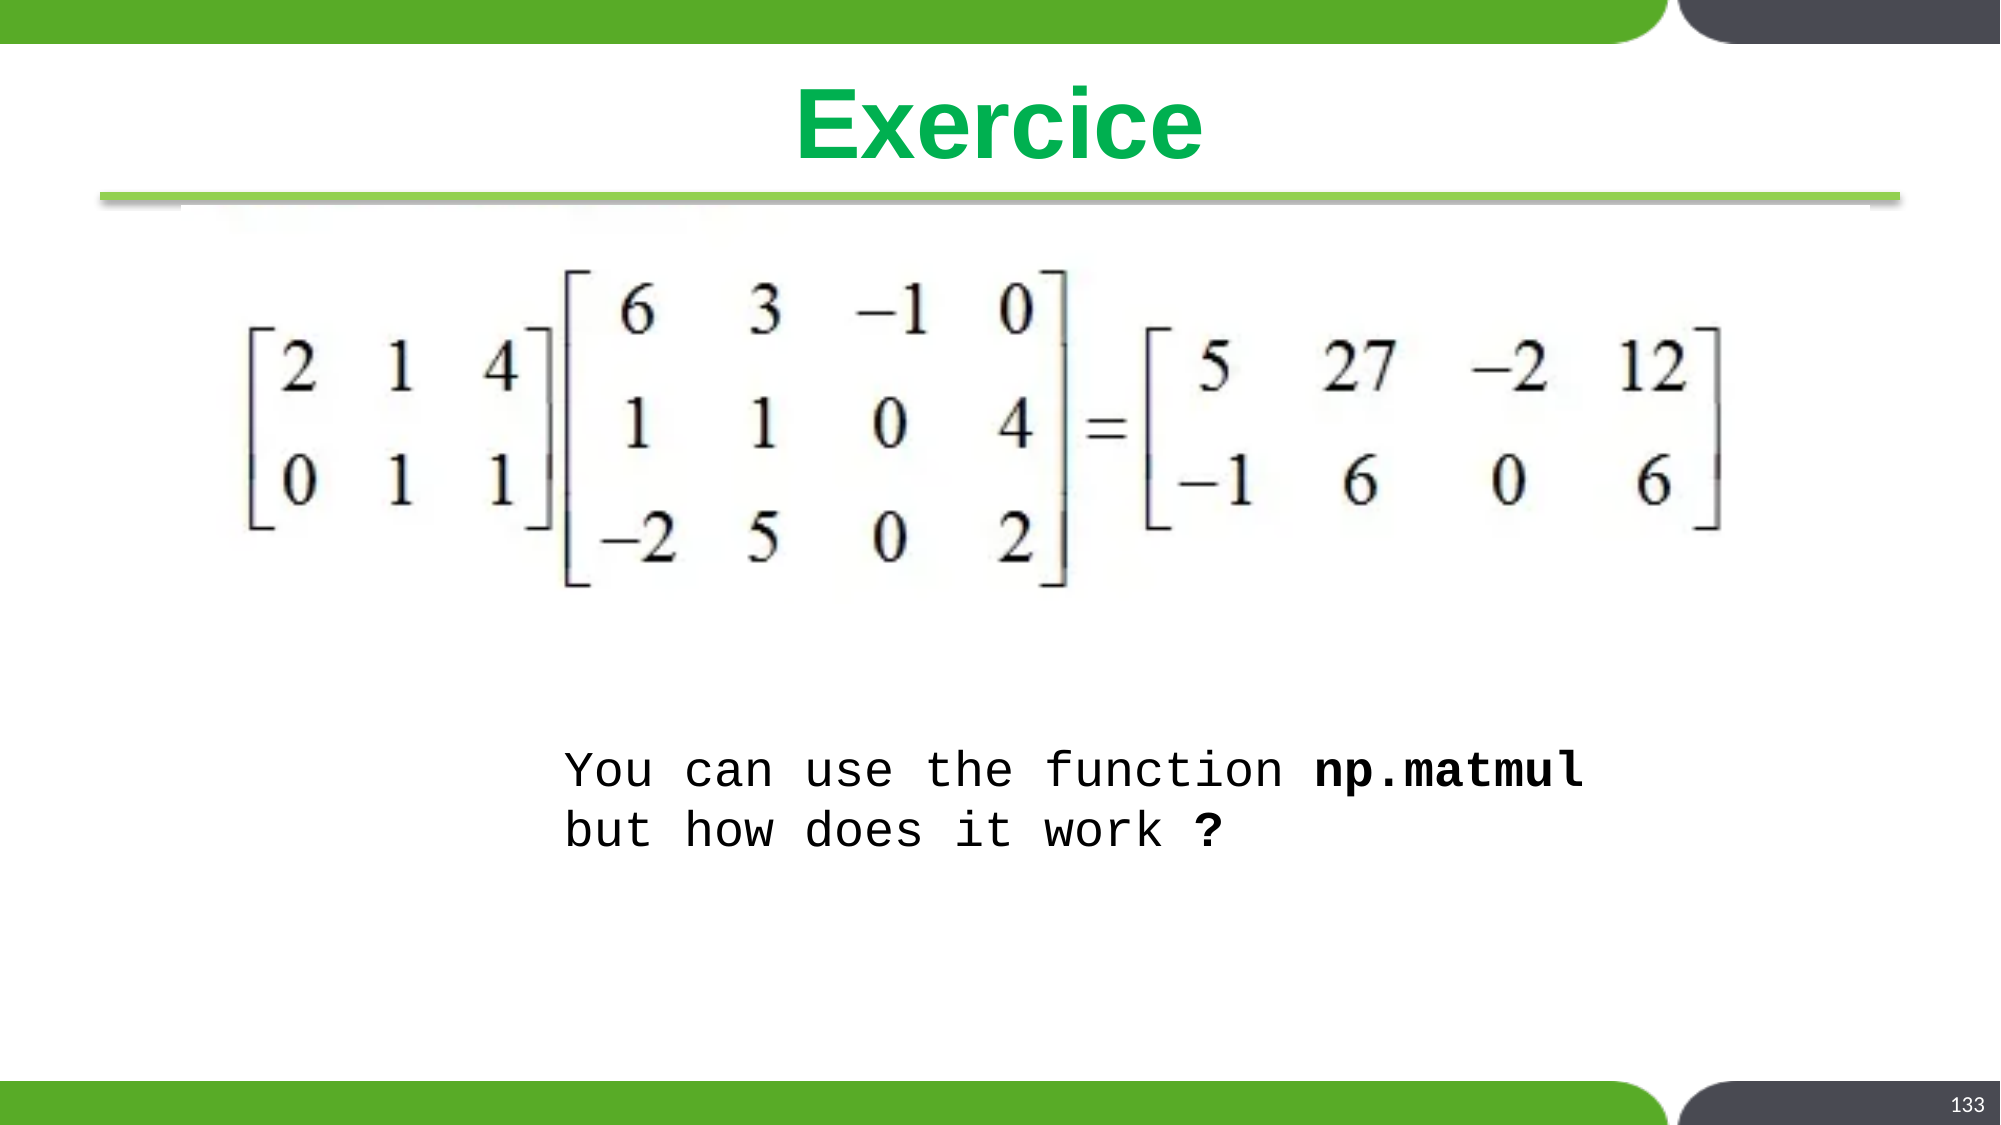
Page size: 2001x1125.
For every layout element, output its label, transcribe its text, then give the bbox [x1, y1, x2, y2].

picture [181, 205, 1870, 604]
slide_number 133 [1690, 1081, 2000, 1125]
title Exercice [99, 50, 1900, 181]
text_box You can use the function np.matmul but how does it work ? [549, 729, 1743, 865]
